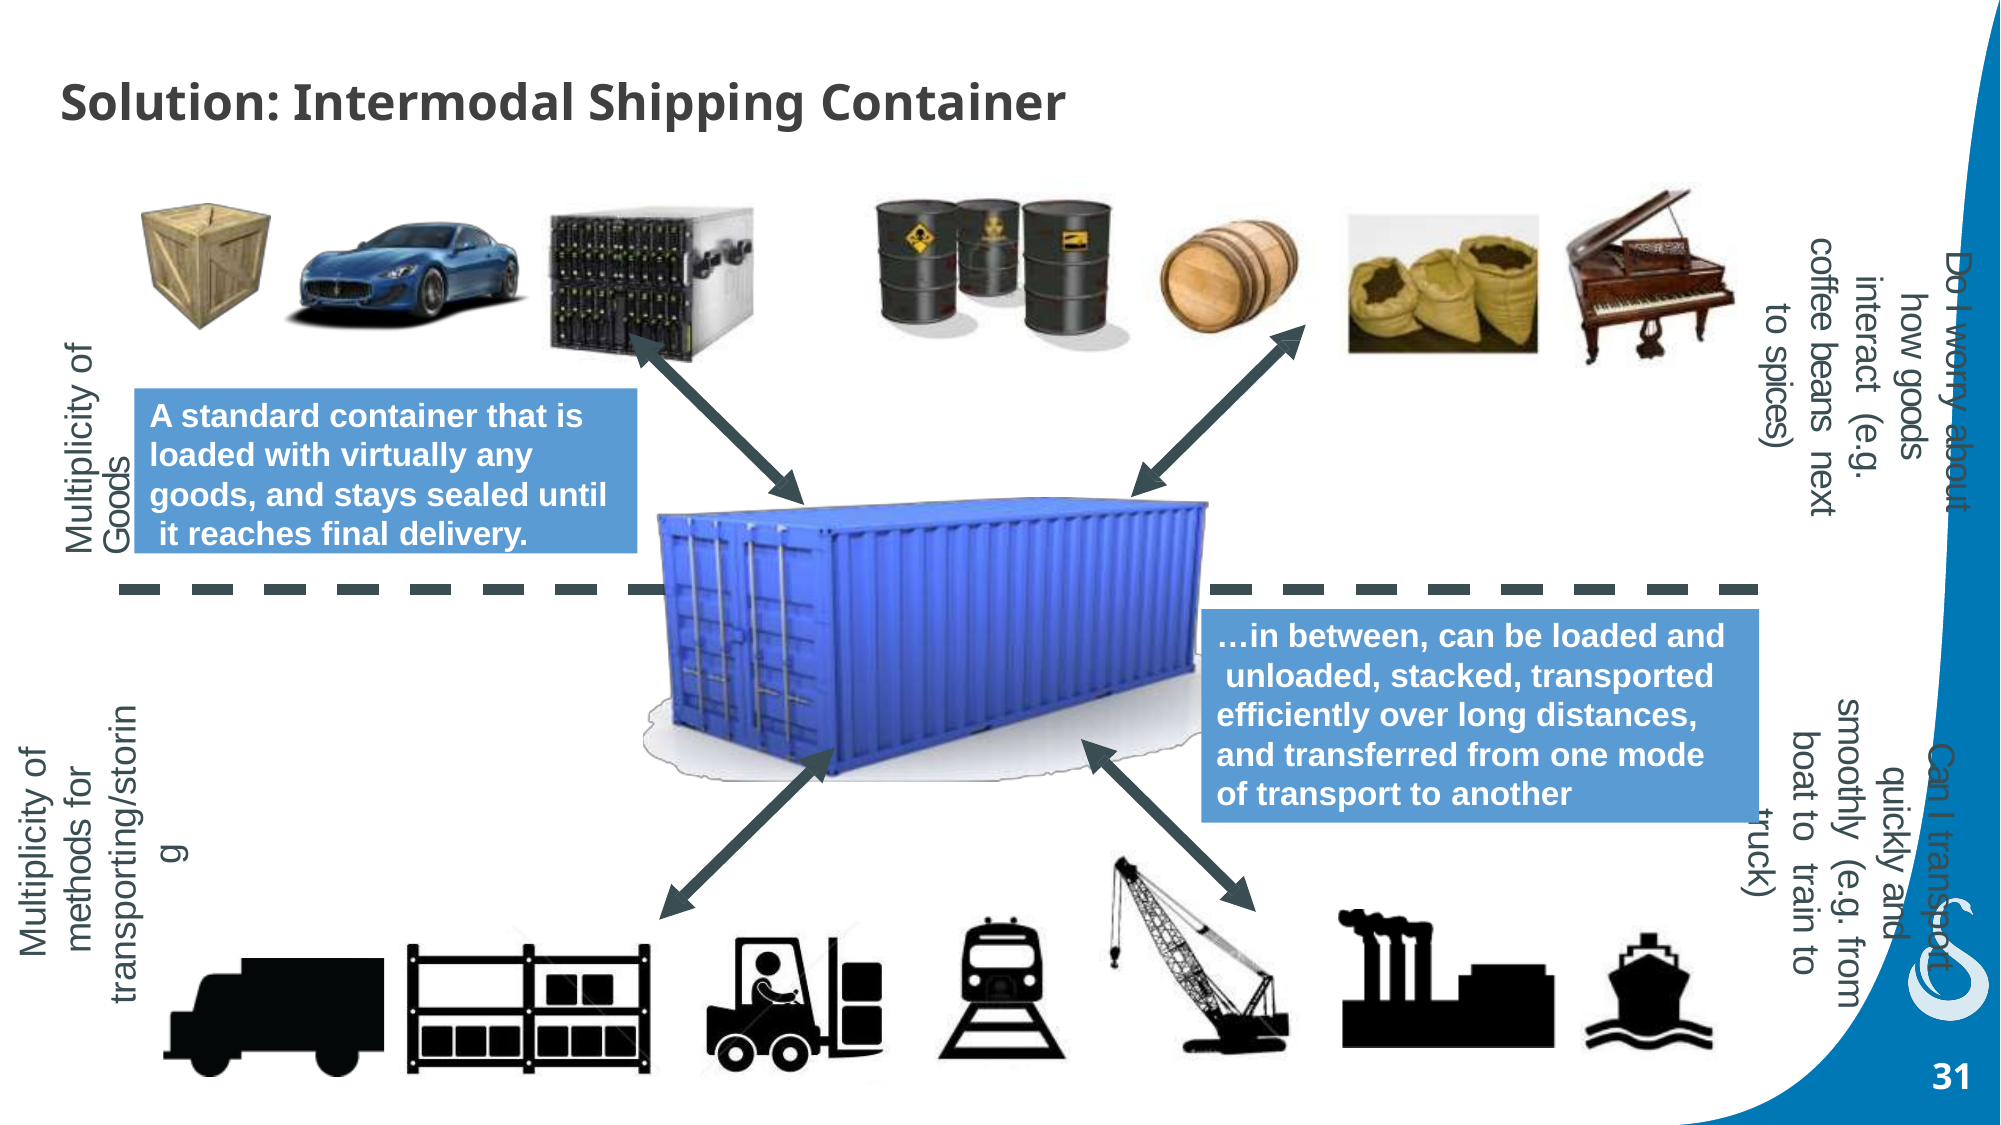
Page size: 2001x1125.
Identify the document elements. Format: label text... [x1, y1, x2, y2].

text_box [398, 925, 661, 1077]
text_box Multiplicity of methods for transporting/storing [15, 701, 190, 1009]
text_box [934, 915, 1071, 1070]
text_box [1201, 609, 1760, 613]
text_box [1080, 739, 1256, 912]
picture [1959, 899, 1971, 912]
text_box [864, 180, 1133, 353]
text_box [1580, 925, 1719, 1061]
text_box [1338, 909, 1556, 1048]
text_box [1098, 850, 1300, 1061]
text_box [628, 332, 805, 505]
text_box [659, 747, 835, 920]
text_box Do I worry about how goods interact (e.g. coffee beans next to spices) [1756, 230, 1977, 523]
slide_number 31 [1868, 1038, 1989, 1125]
text_box [1130, 324, 1306, 498]
text_box [1141, 203, 1318, 349]
text_box [1339, 206, 1541, 367]
text_box A standard container that is loaded with virtually any goods, and stays sealed until it reaches final delivery. [134, 388, 638, 554]
text_box …in between, can be loaded and unloaded, stacked, transported efficiently over long distances, and transferred from one mode of transport to another [1201, 613, 1760, 814]
text_box Can I transport quickly and smoothly (e.g. from boat to train to truck) [1739, 692, 1959, 1014]
text_box [141, 203, 271, 330]
text_box [1563, 182, 1738, 368]
picture [1929, 950, 1988, 1020]
text_box [642, 497, 1256, 782]
text_box [275, 180, 535, 344]
text_box [1201, 814, 1760, 823]
text_box [163, 958, 385, 1078]
text_box [541, 202, 755, 363]
title Solution: Intermodal Shipping Container [45, 38, 1833, 146]
text_box Multiplicity of Goods [61, 240, 138, 558]
text_box [700, 921, 891, 1085]
